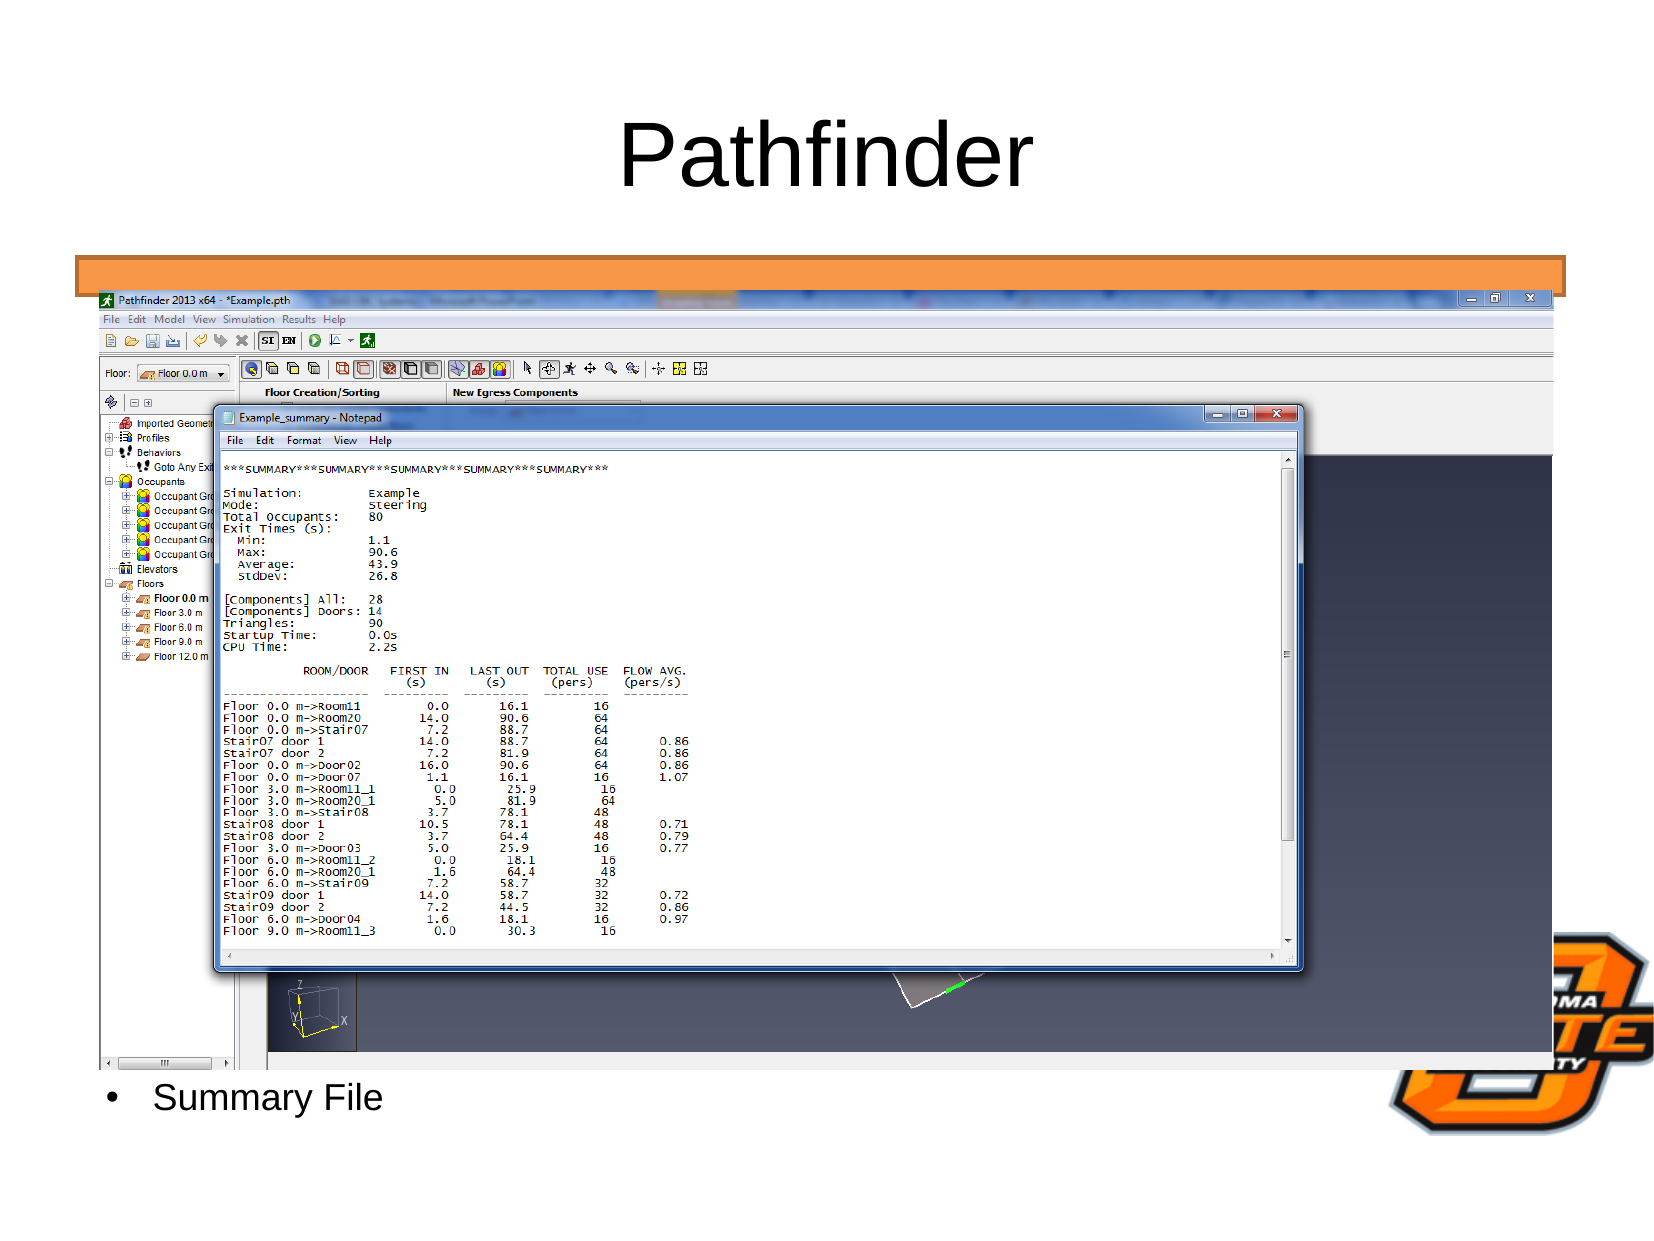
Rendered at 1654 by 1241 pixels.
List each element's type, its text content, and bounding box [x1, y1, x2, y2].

text_box Summary File [91, 1070, 399, 1127]
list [98, 289, 1554, 1071]
title Pathfinder [82, 49, 1571, 257]
picture [1364, 932, 1654, 1136]
